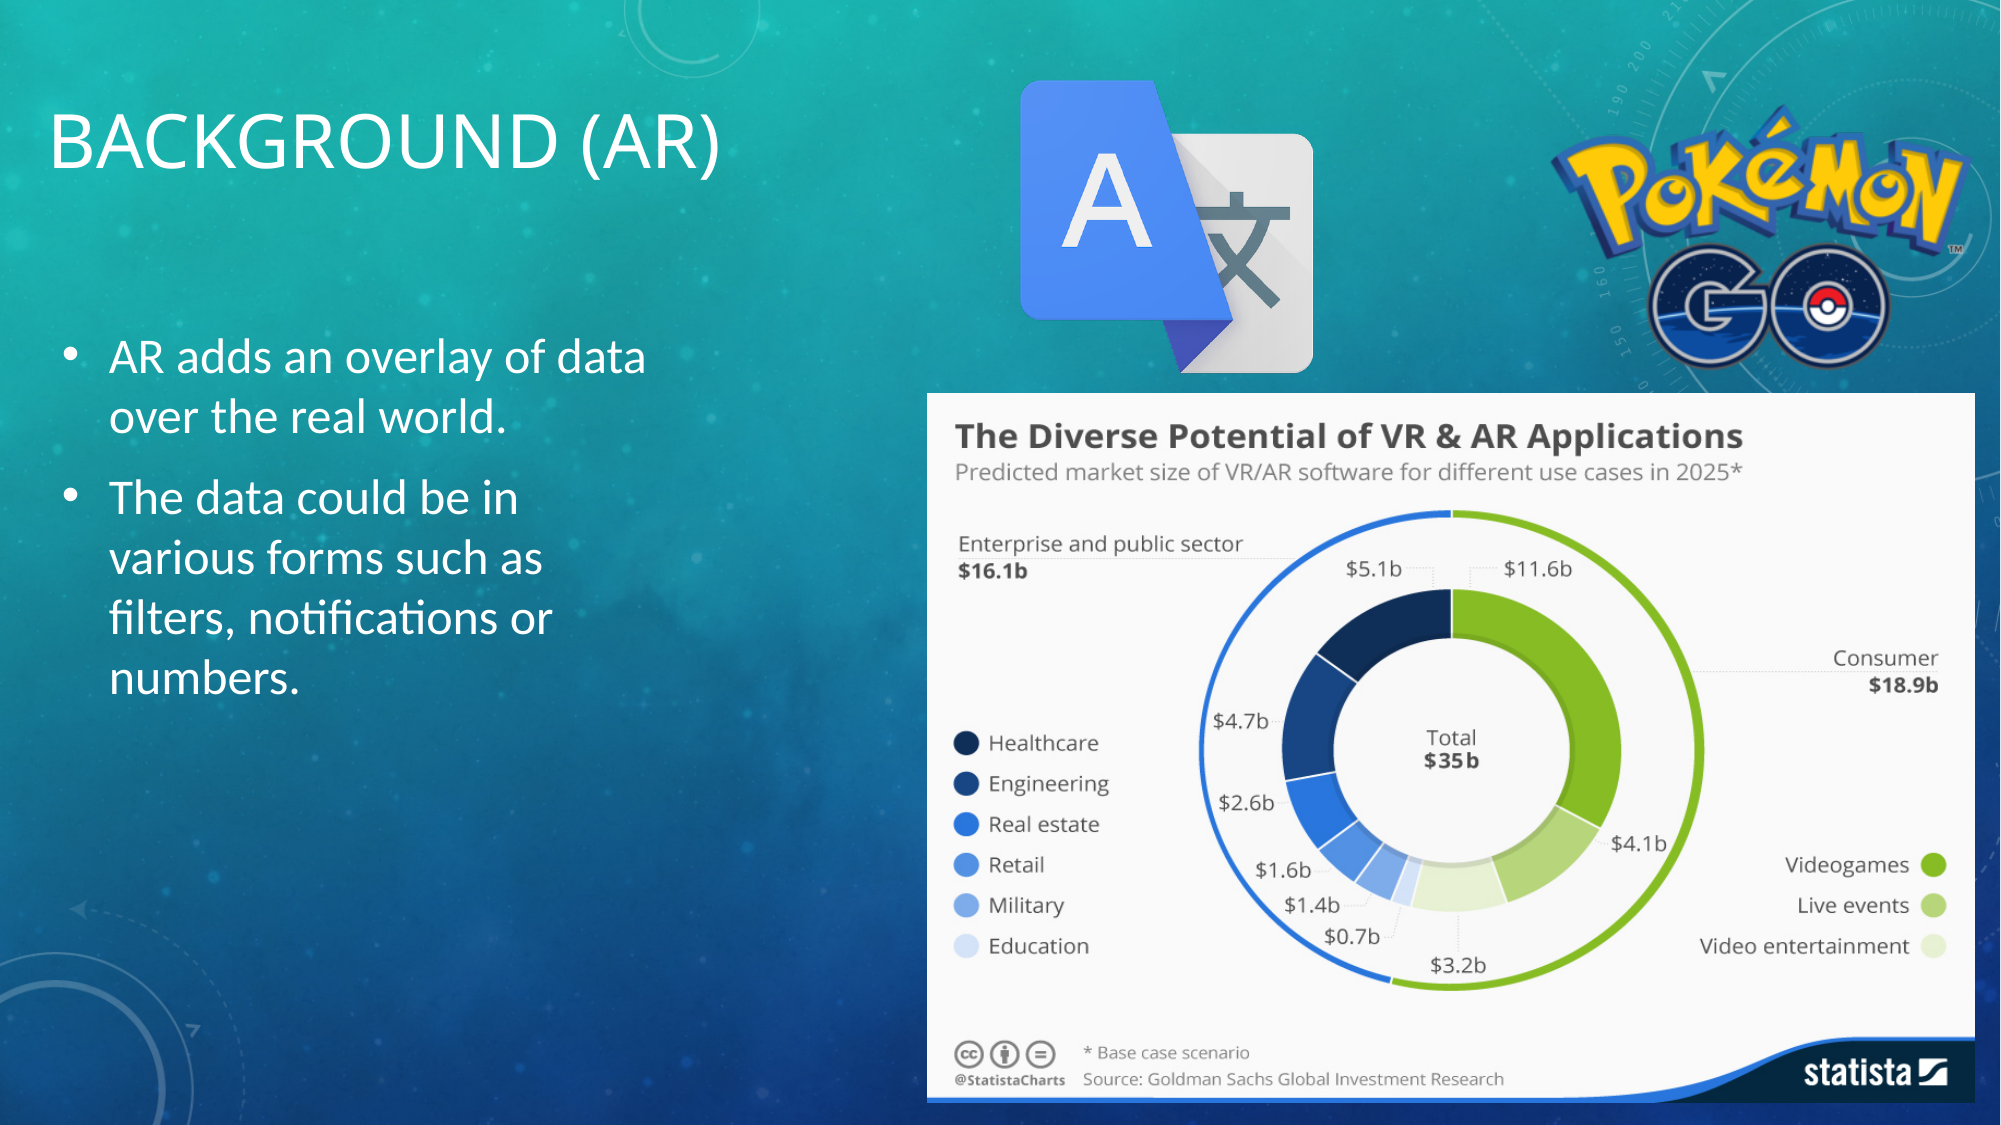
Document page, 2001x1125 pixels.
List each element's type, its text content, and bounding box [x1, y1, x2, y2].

list AR adds an overlay of data over the real world. The data could be in various forms such as filters, notifications or numbers. [46, 258, 674, 770]
title Background (AR) [32, 19, 1695, 259]
picture [0, 0, 2001, 1125]
